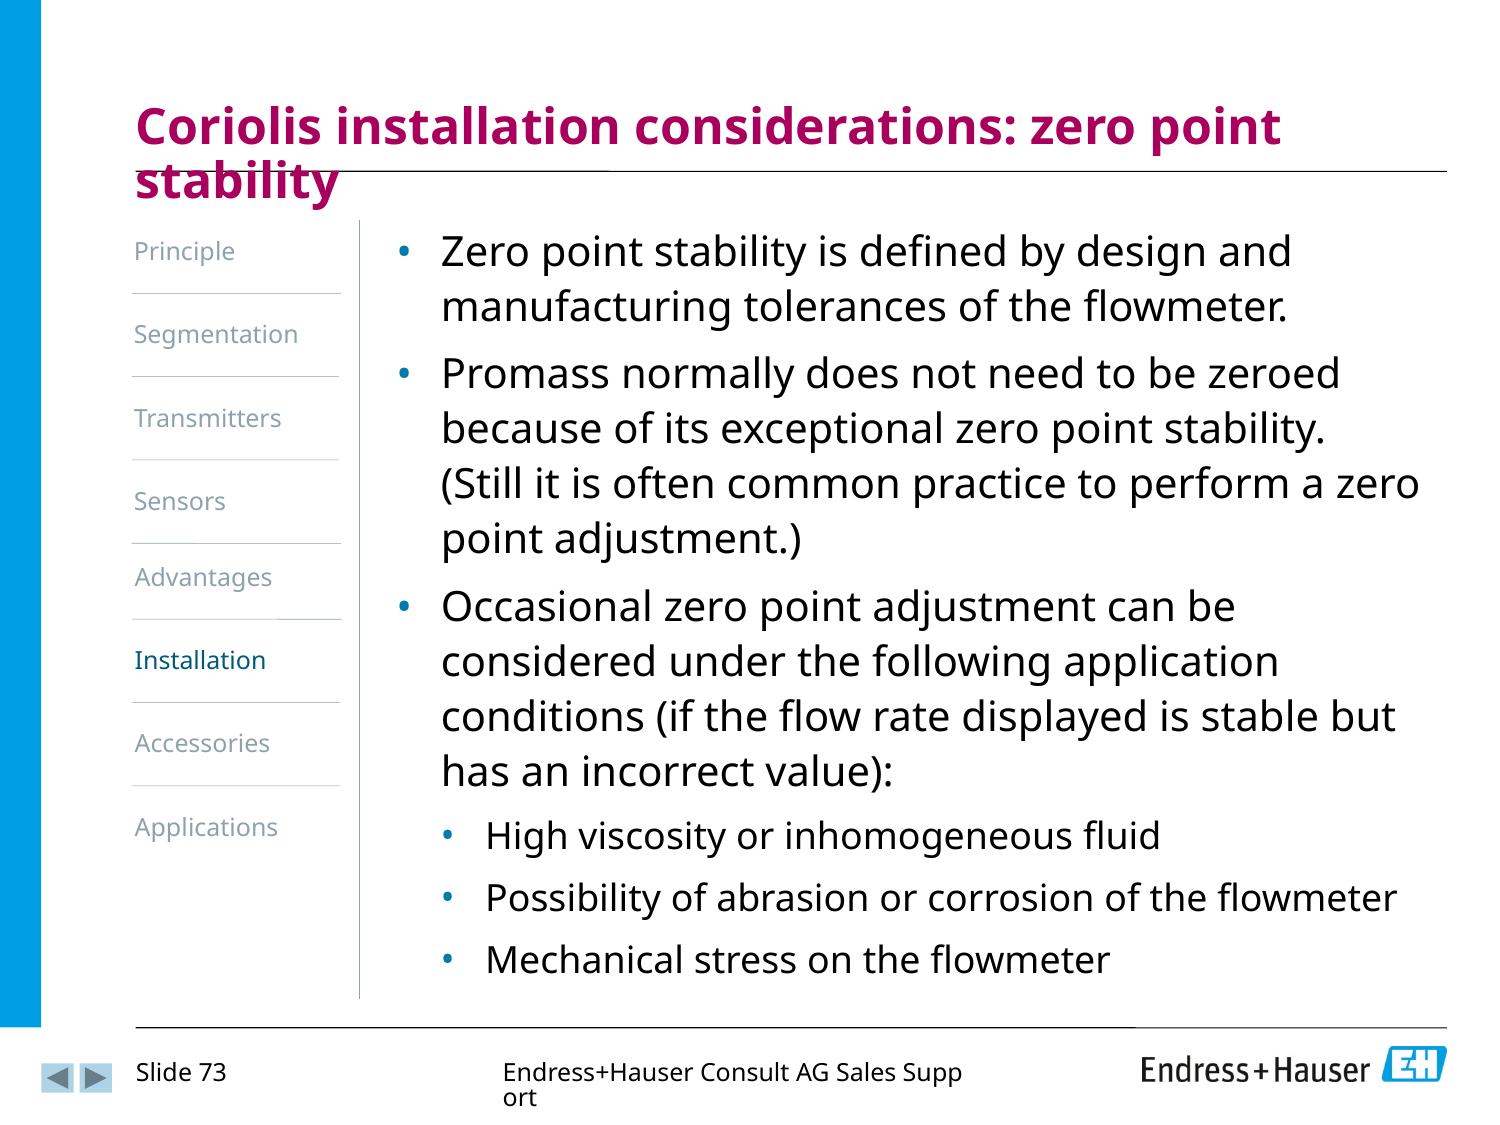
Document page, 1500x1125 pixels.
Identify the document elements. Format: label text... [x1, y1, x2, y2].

footer Endress+Hauser Consult AG Sales Support [502, 1058, 968, 1089]
text_box Principle [133, 219, 343, 282]
text_box Transmitters [133, 386, 343, 449]
picture [1392, 1050, 1437, 1078]
text_box Advantages [134, 545, 343, 608]
slide_number Slide 73 [135, 1058, 230, 1089]
text_box Applications [134, 795, 343, 858]
list Zero point stability is defined by design and manufacturing tolerances of the flowmeter. Promass normally does not need to be zeroed because of its exceptional zero point stability. (Still it is often common practice to perform a zero point adjustment.) Occasional zero point adjustment can be considered under the following application conditions (if the flow rate displayed is stable but has an incorrect value): High viscosity or inhomogeneous fluid Possibility of abrasion or corrosion of the flowmeter Mechanical stress on the flowmeter [396, 219, 1445, 1000]
text_box Segmentation [133, 302, 343, 366]
text_box Installation [134, 628, 343, 692]
title Coriolis installation considerations: zero point stability [135, 101, 1448, 162]
text_box Sensors [133, 469, 343, 532]
picture [1438, 1055, 1447, 1082]
picture [1142, 1046, 1391, 1082]
text_box Accessories [134, 712, 343, 775]
